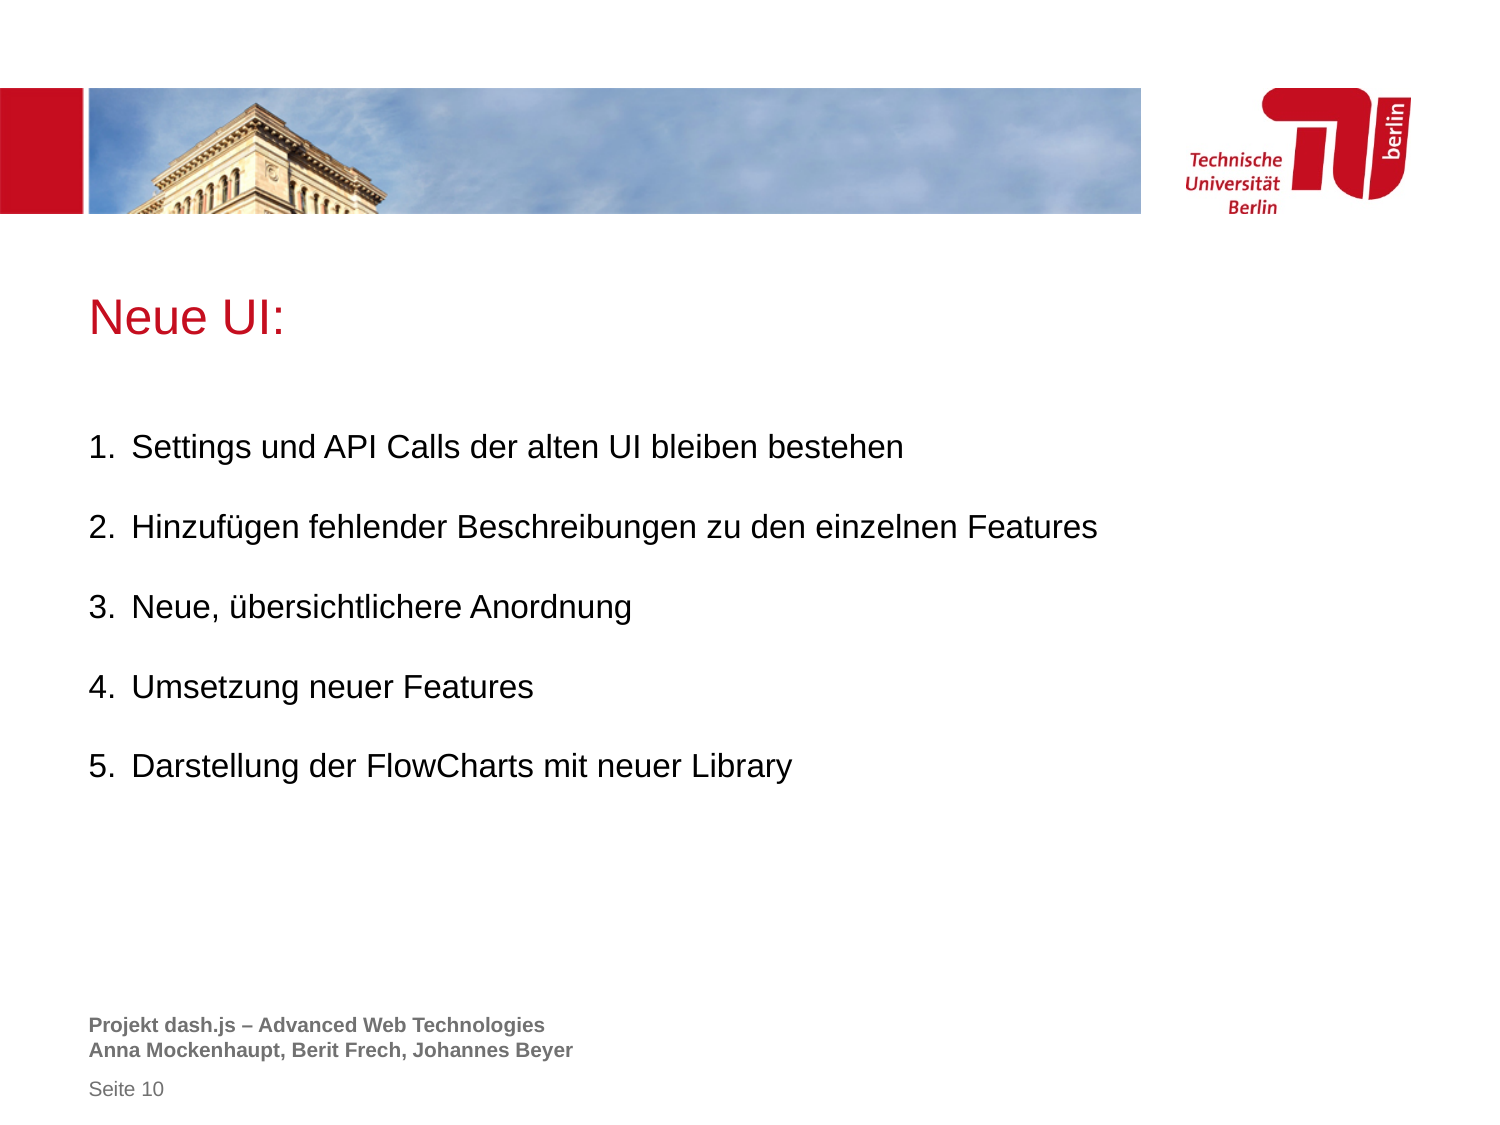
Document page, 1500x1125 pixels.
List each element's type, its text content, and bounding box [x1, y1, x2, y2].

picture [1186, 88, 1411, 214]
list Settings und API Calls der alten UI bleiben bestehen Hinzufügen fehlender Beschreibungen zu den einzelnen Features Neue, übersichtlichere Anordnung Umsetzung neuer Features Darstellung der FlowCharts mit neuer Library [88, 385, 1411, 983]
picture [0, 88, 1141, 214]
title Neue UI: [88, 281, 1411, 345]
footer Projekt dash.js – Advanced Web Technologies Anna Mockenhaupt, Berit Frech, Johannes Beyer [88, 1011, 1176, 1071]
slide_number Seite [88, 1075, 1176, 1101]
